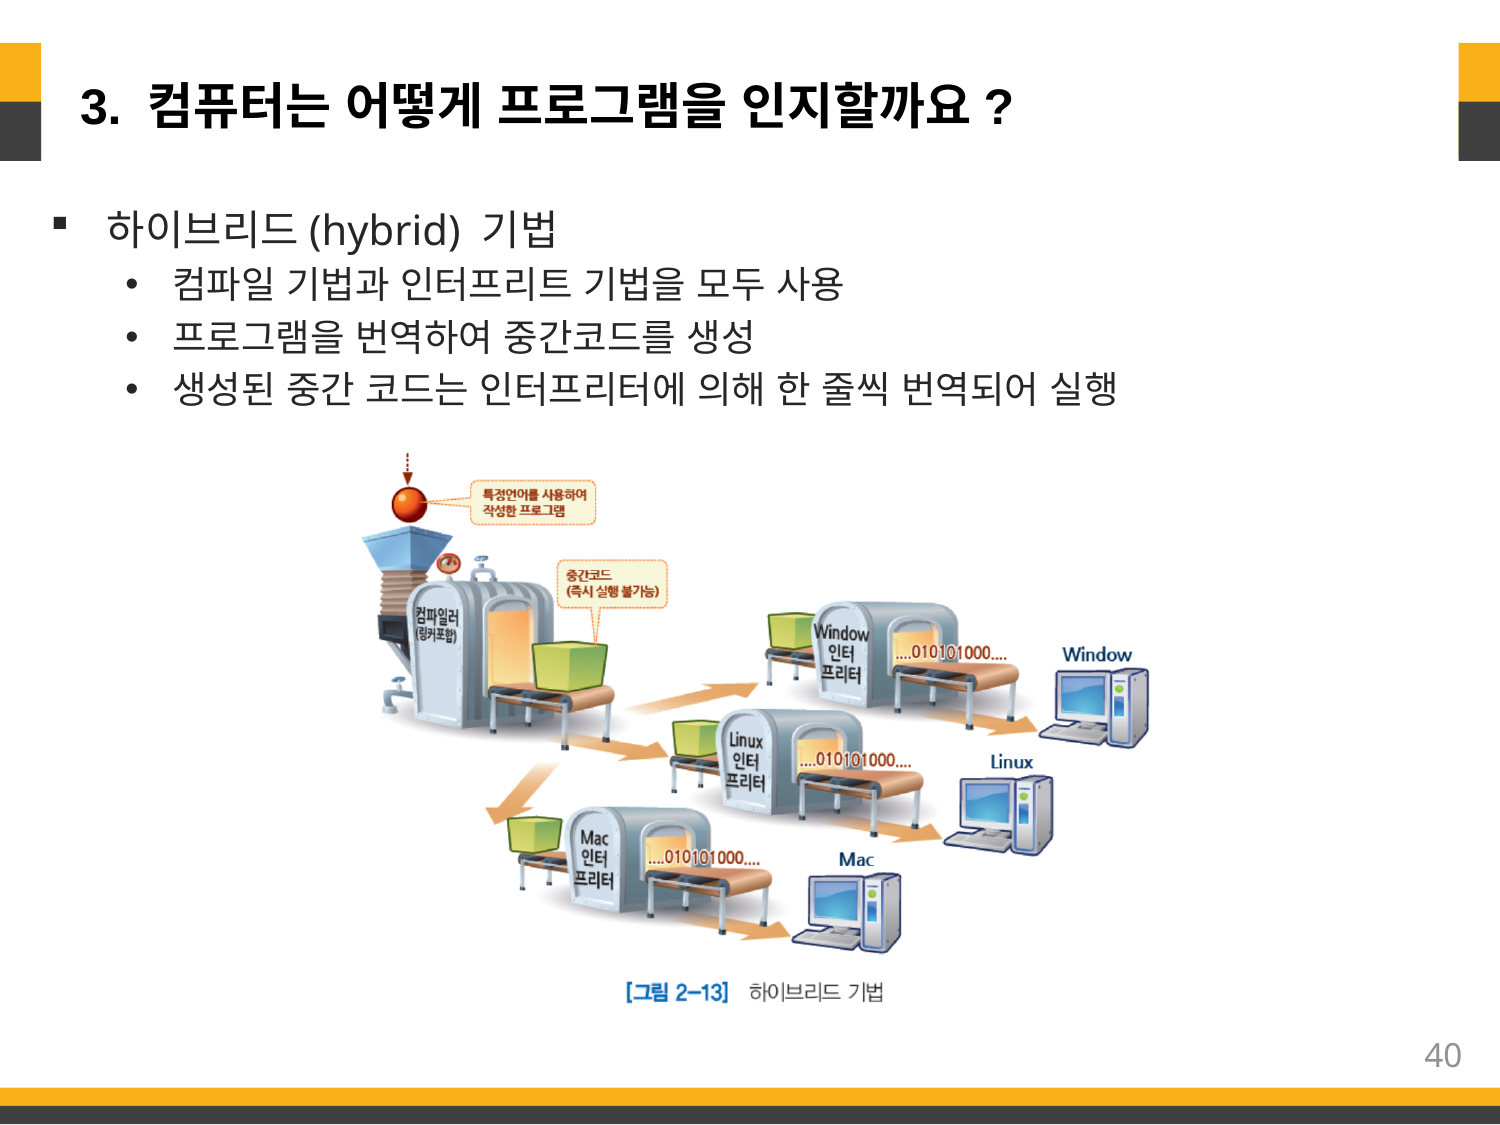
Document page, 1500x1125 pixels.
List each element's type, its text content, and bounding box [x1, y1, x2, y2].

list 하이브리드(hybrid) 기법 컴파일 기법과 인터프리트 기법을 모두 사용 프로그램을 번역하여 중간코드를 생성 생성된 중간 코드는 인터프리터에 의해 한 줄씩 번역되어 실행 [35, 196, 1471, 1012]
slide_number 40 [1139, 1026, 1478, 1087]
title 3. 컴퓨터는 어떻게 프로그램을 인지할까요? [64, 47, 1447, 161]
picture [330, 418, 1175, 1023]
